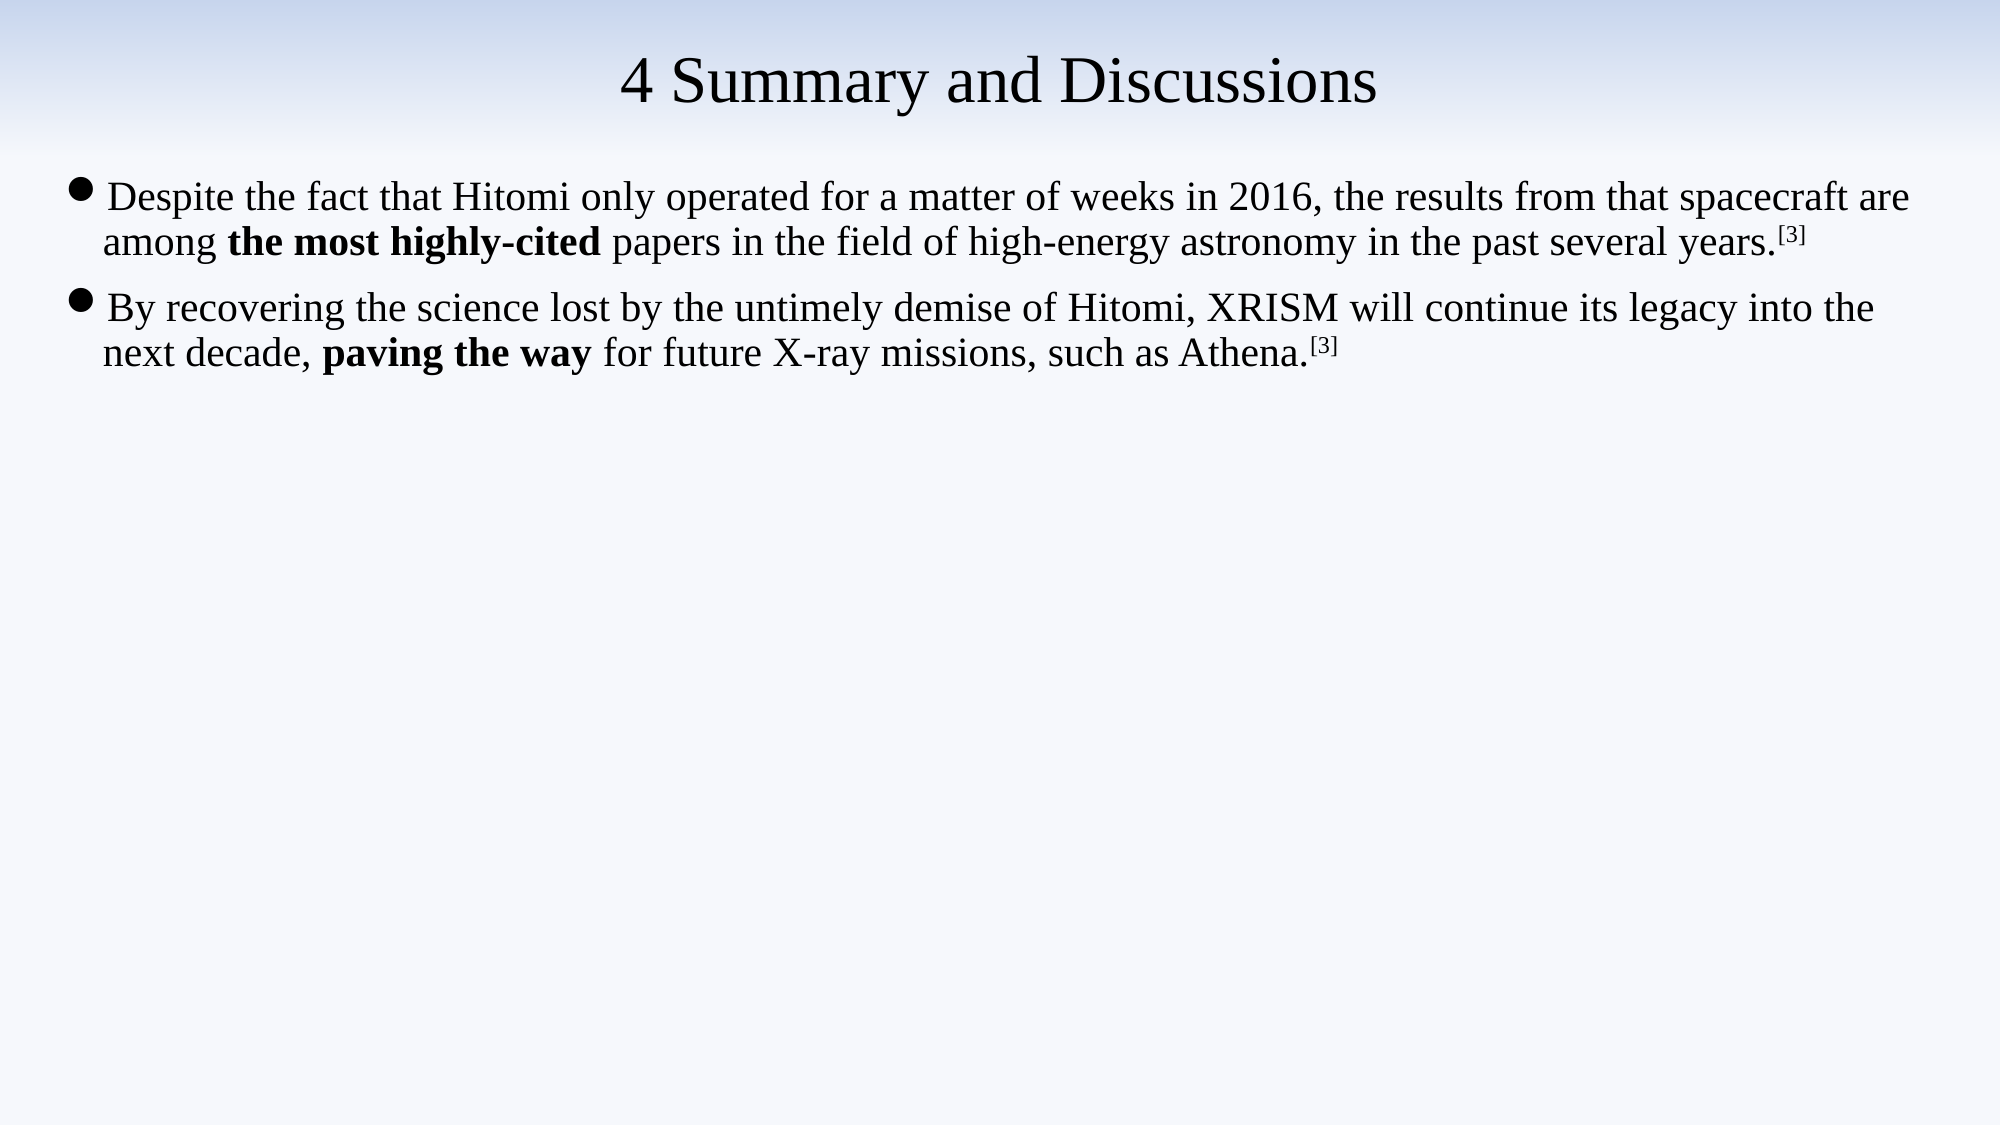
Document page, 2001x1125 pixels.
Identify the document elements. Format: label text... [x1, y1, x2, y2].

title 4 Summary and Discussions [50, 34, 1950, 128]
list Despite the fact that Hitomi only operated for a matter of weeks in 2016, the results from that spacecraft are among the most highly-cited papers in the field of high-energy astronomy in the past several years.[3] By recovering the science lost by the untimely demise of Hitomi, XRISM will continue its legacy into the next decade, paving the way for future X-ray missions, such as Athena.[3] [50, 167, 1950, 1111]
